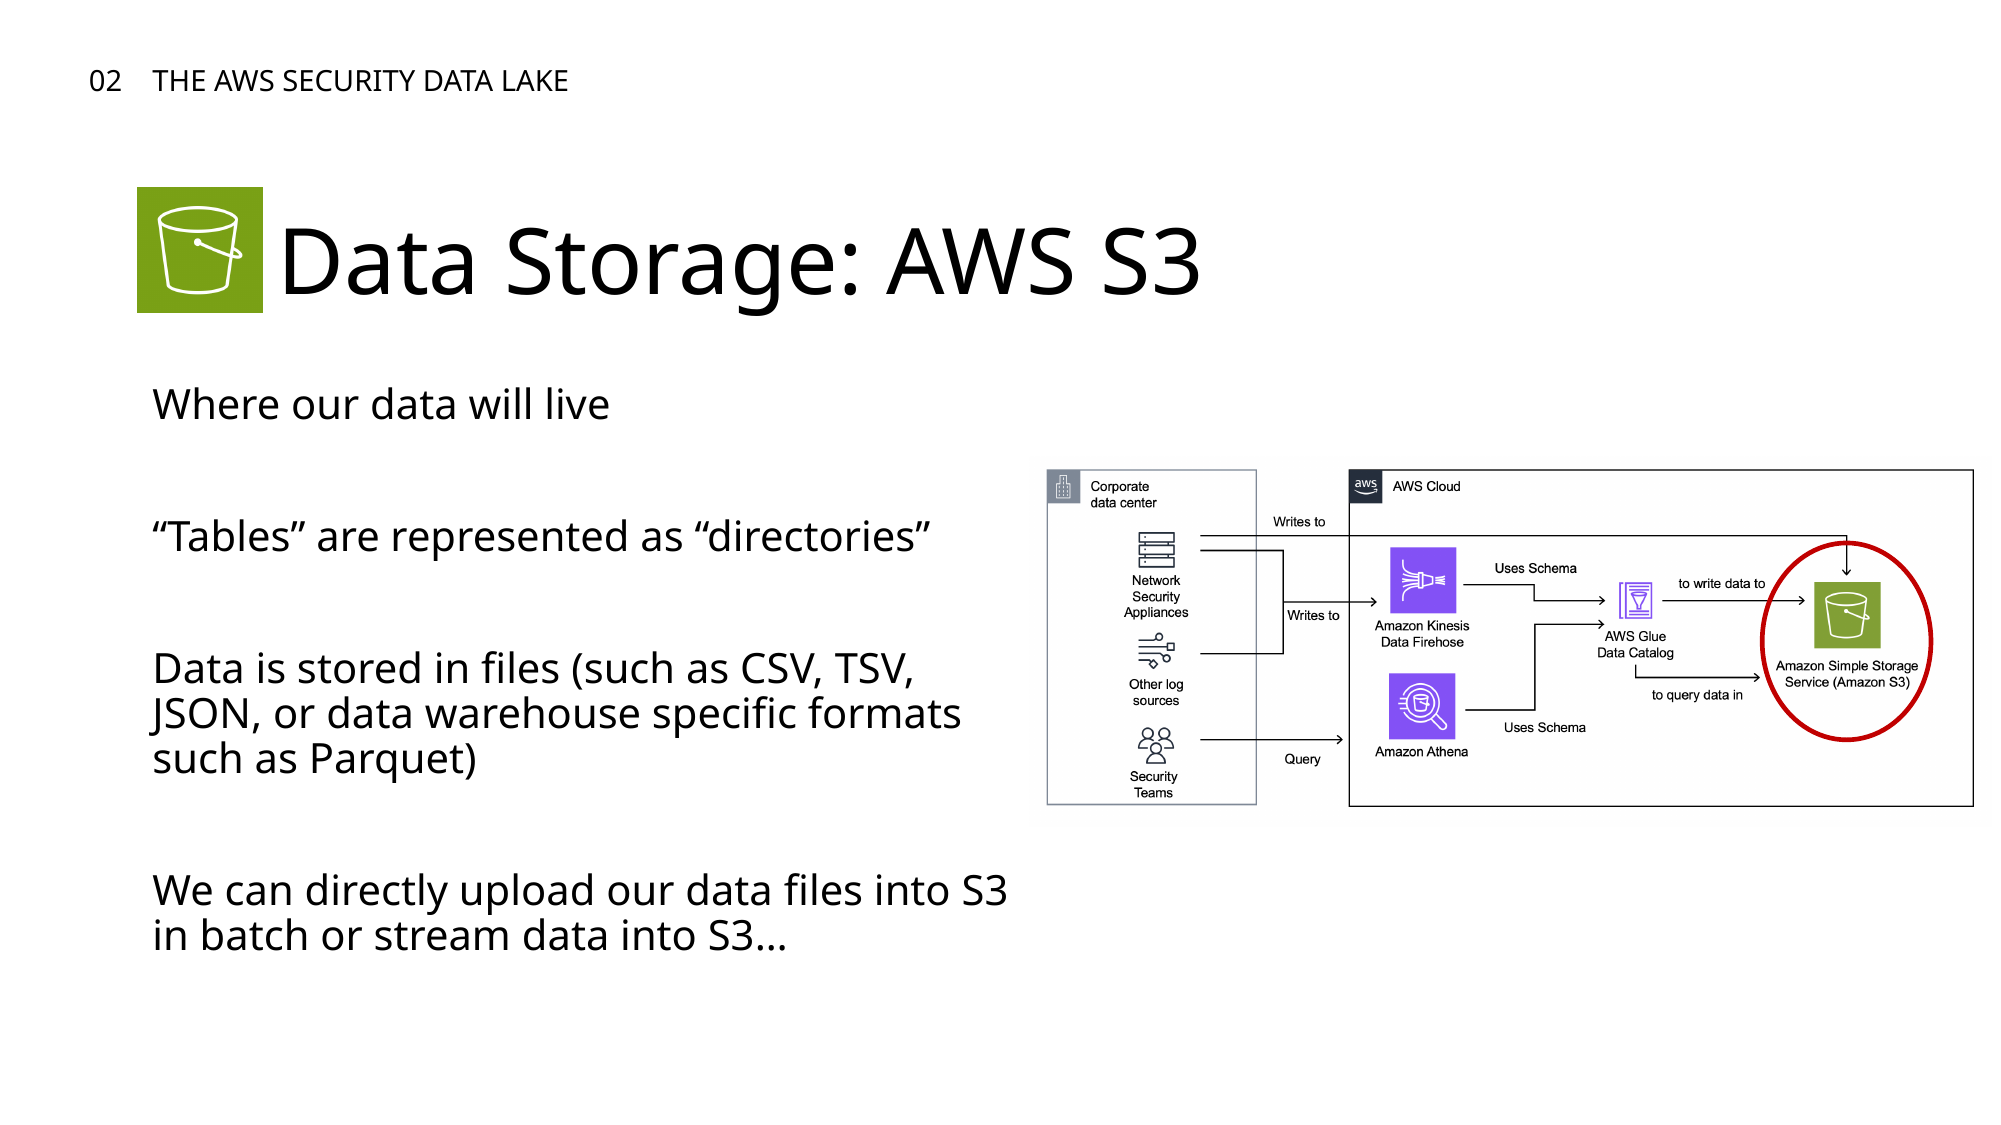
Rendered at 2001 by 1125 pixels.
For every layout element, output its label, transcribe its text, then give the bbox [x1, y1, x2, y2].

title Data Storage: AWS S3 [262, 156, 1863, 374]
list Where our data will live “Tables” are represented as “directories” Data is stored in files (such as CSV, TSV, JSON, or data warehouse specific formats such as Parquet) We can directly upload our data files into S3 in batch or stream data into S3… [137, 376, 1045, 1014]
picture [1029, 456, 1992, 827]
picture [137, 187, 263, 313]
text_box 02 THE AWS SECURITY DATA LAKE [74, 55, 585, 105]
